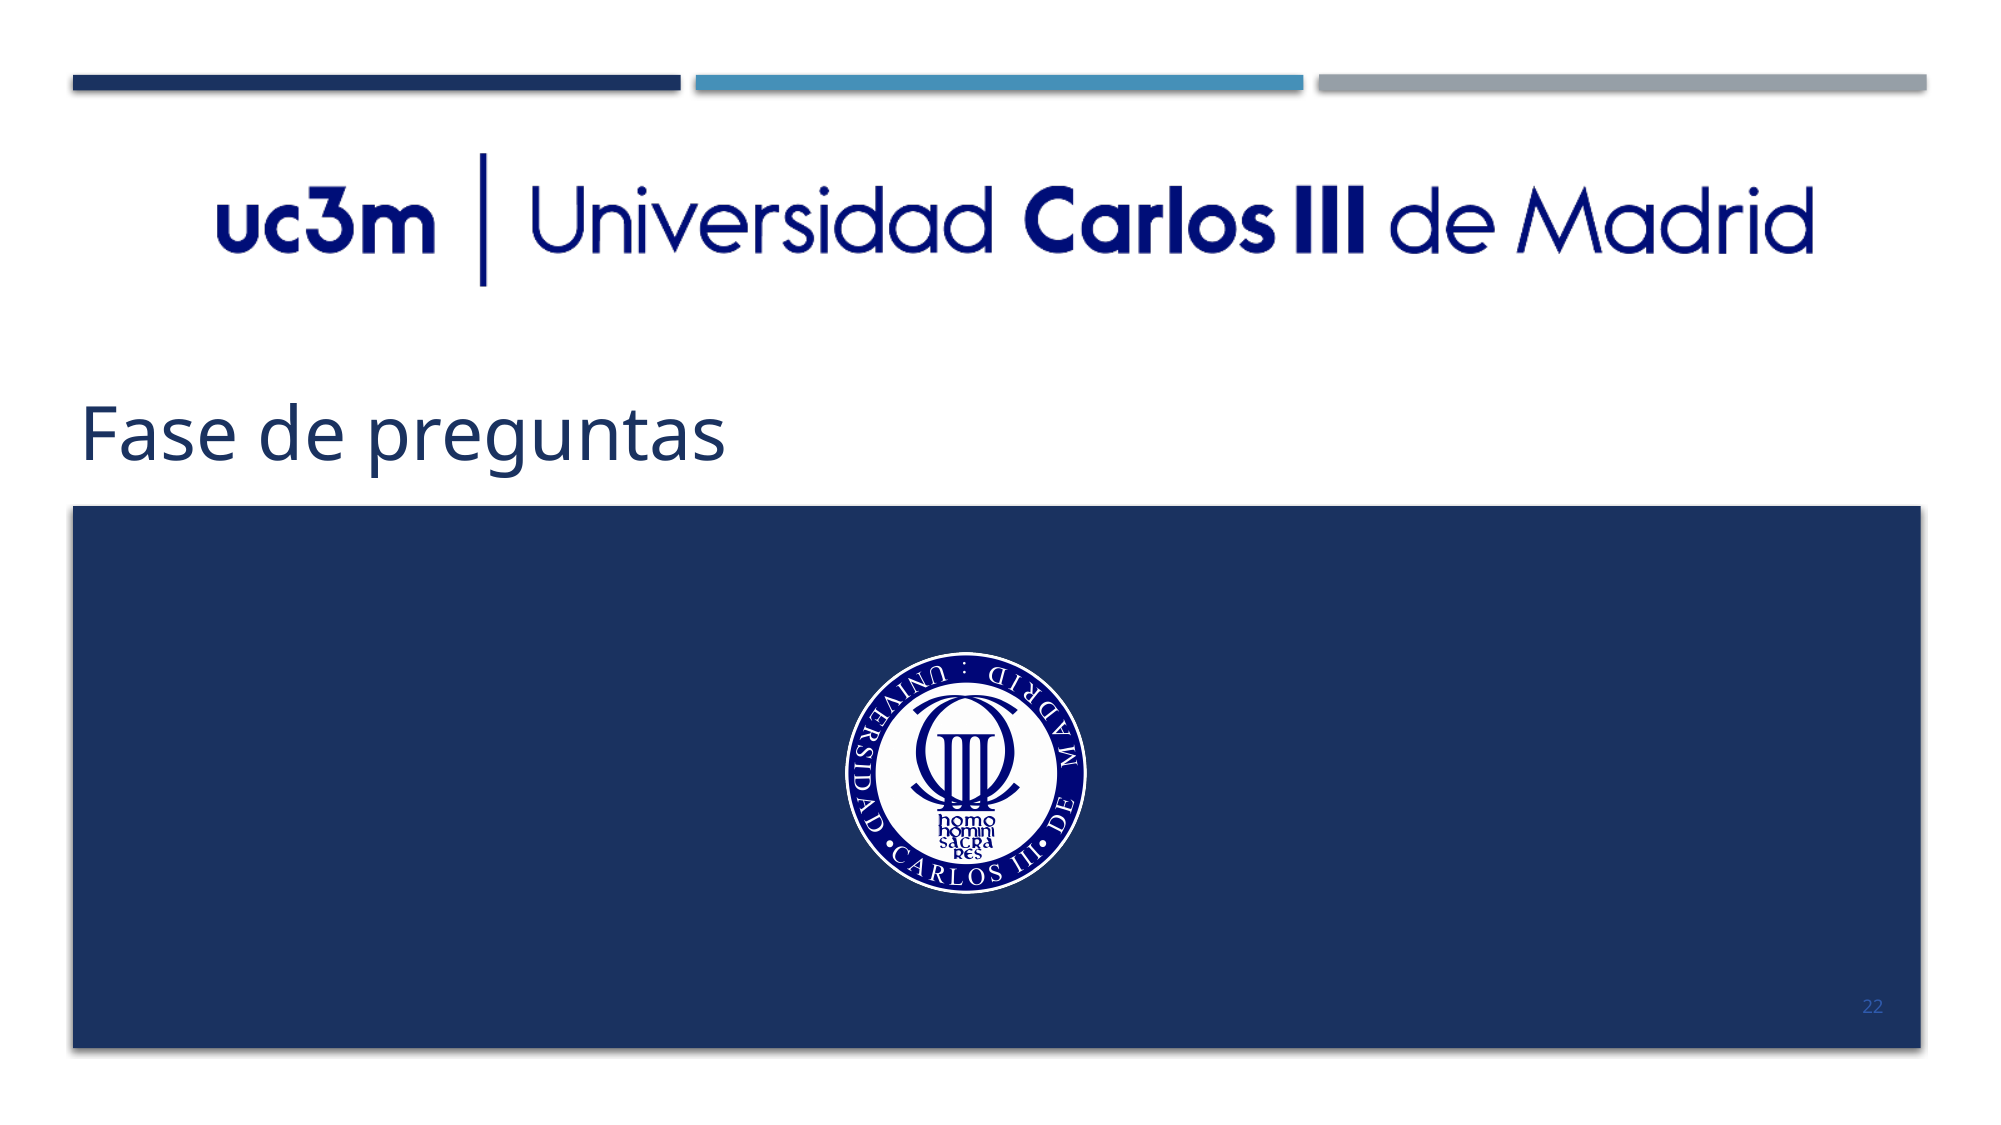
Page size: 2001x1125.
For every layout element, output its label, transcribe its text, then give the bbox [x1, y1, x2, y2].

title Fase de preguntas [64, 368, 1868, 484]
slide_number 22 [1732, 977, 1899, 1037]
picture [146, 132, 1884, 309]
picture [844, 652, 1087, 895]
